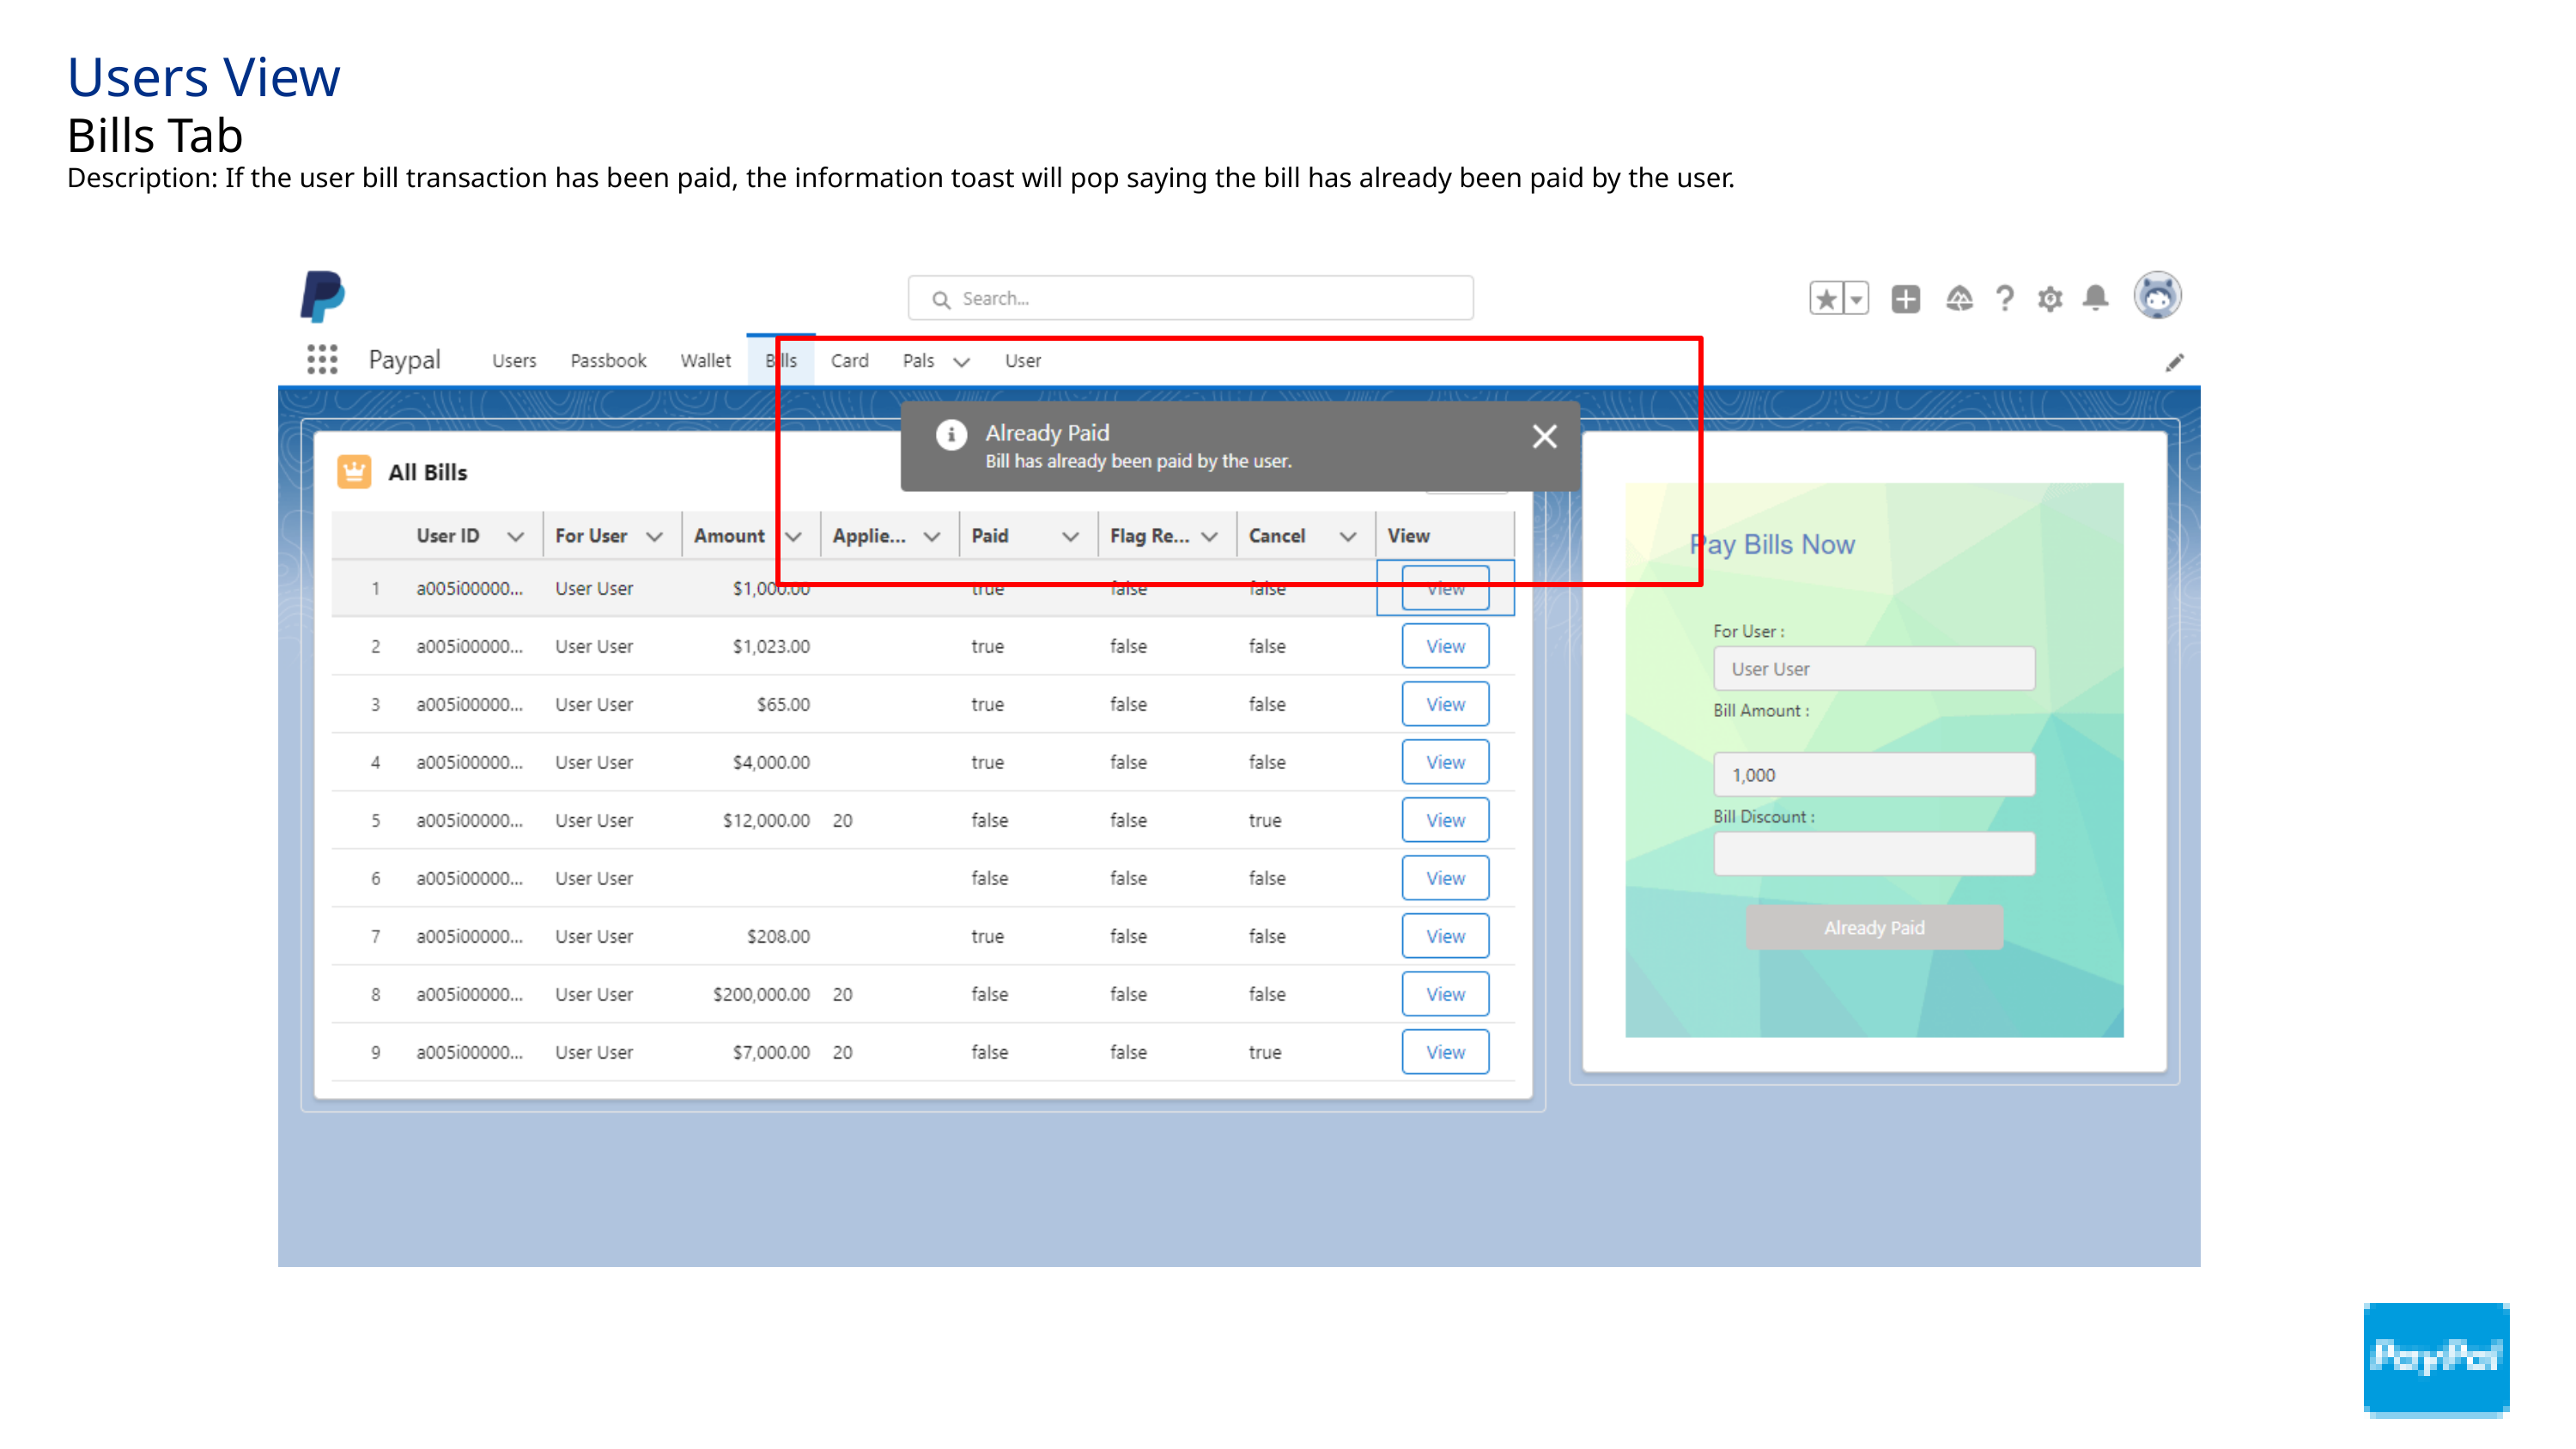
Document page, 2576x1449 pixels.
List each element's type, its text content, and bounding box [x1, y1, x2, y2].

text_box Users View [66, 32, 642, 107]
text_box Description: If the user bill transaction has been paid, the information toast will pop saying the bill has already been paid by the user. [66, 155, 2255, 194]
picture [2364, 1303, 2369, 1314]
picture [278, 262, 2201, 1268]
text_box Bills Tab [66, 96, 447, 155]
picture [2504, 1303, 2510, 1314]
picture [2364, 1407, 2510, 1419]
picture [2371, 1340, 2502, 1375]
